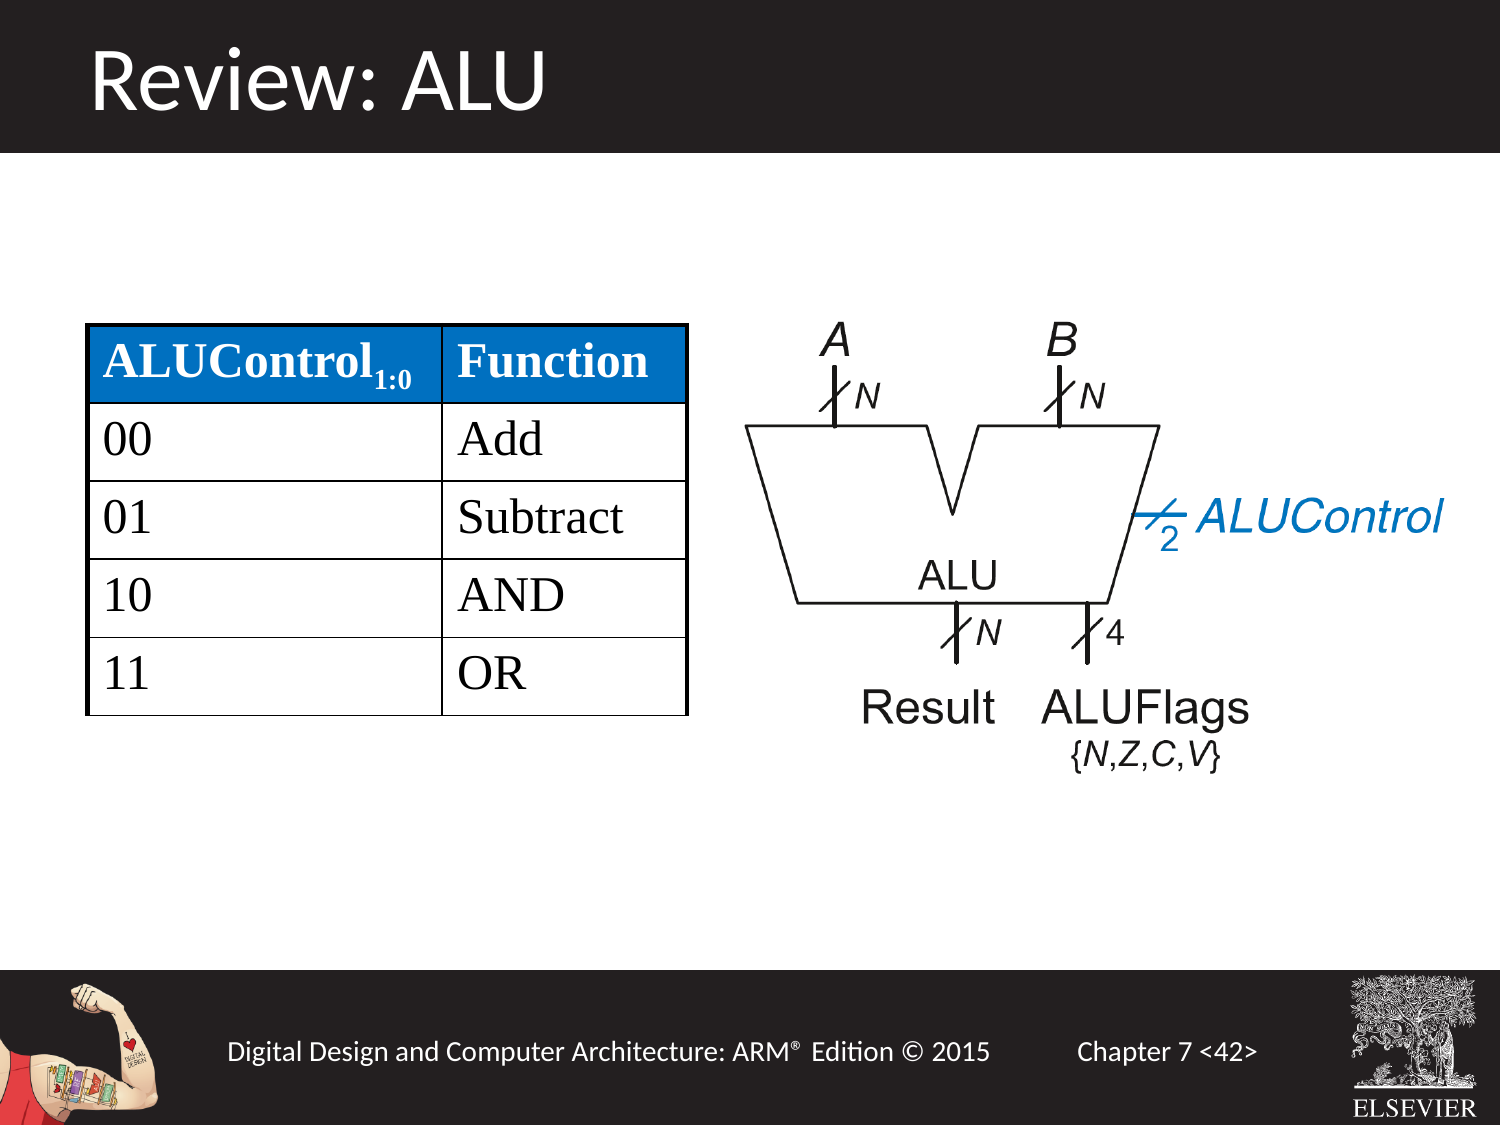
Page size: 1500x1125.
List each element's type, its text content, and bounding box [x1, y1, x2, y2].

table_header ALUControl1:0 [90, 327, 441, 402]
table_cell AND [443, 560, 685, 637]
table_cell OR [443, 638, 685, 715]
table_cell 00 [90, 404, 441, 480]
table_cell Add [443, 404, 685, 480]
table_cell 10 [90, 560, 441, 637]
table_header Function [443, 327, 685, 402]
picture [0, 979, 163, 1125]
table_cell 01 [90, 482, 441, 558]
text_box Review: ALU [75, 11, 1375, 136]
table_cell 11 [90, 638, 441, 715]
picture [732, 299, 1452, 788]
picture [1350, 974, 1477, 1117]
text_box [112, 200, 1438, 1050]
table_cell Subtract [443, 482, 685, 558]
